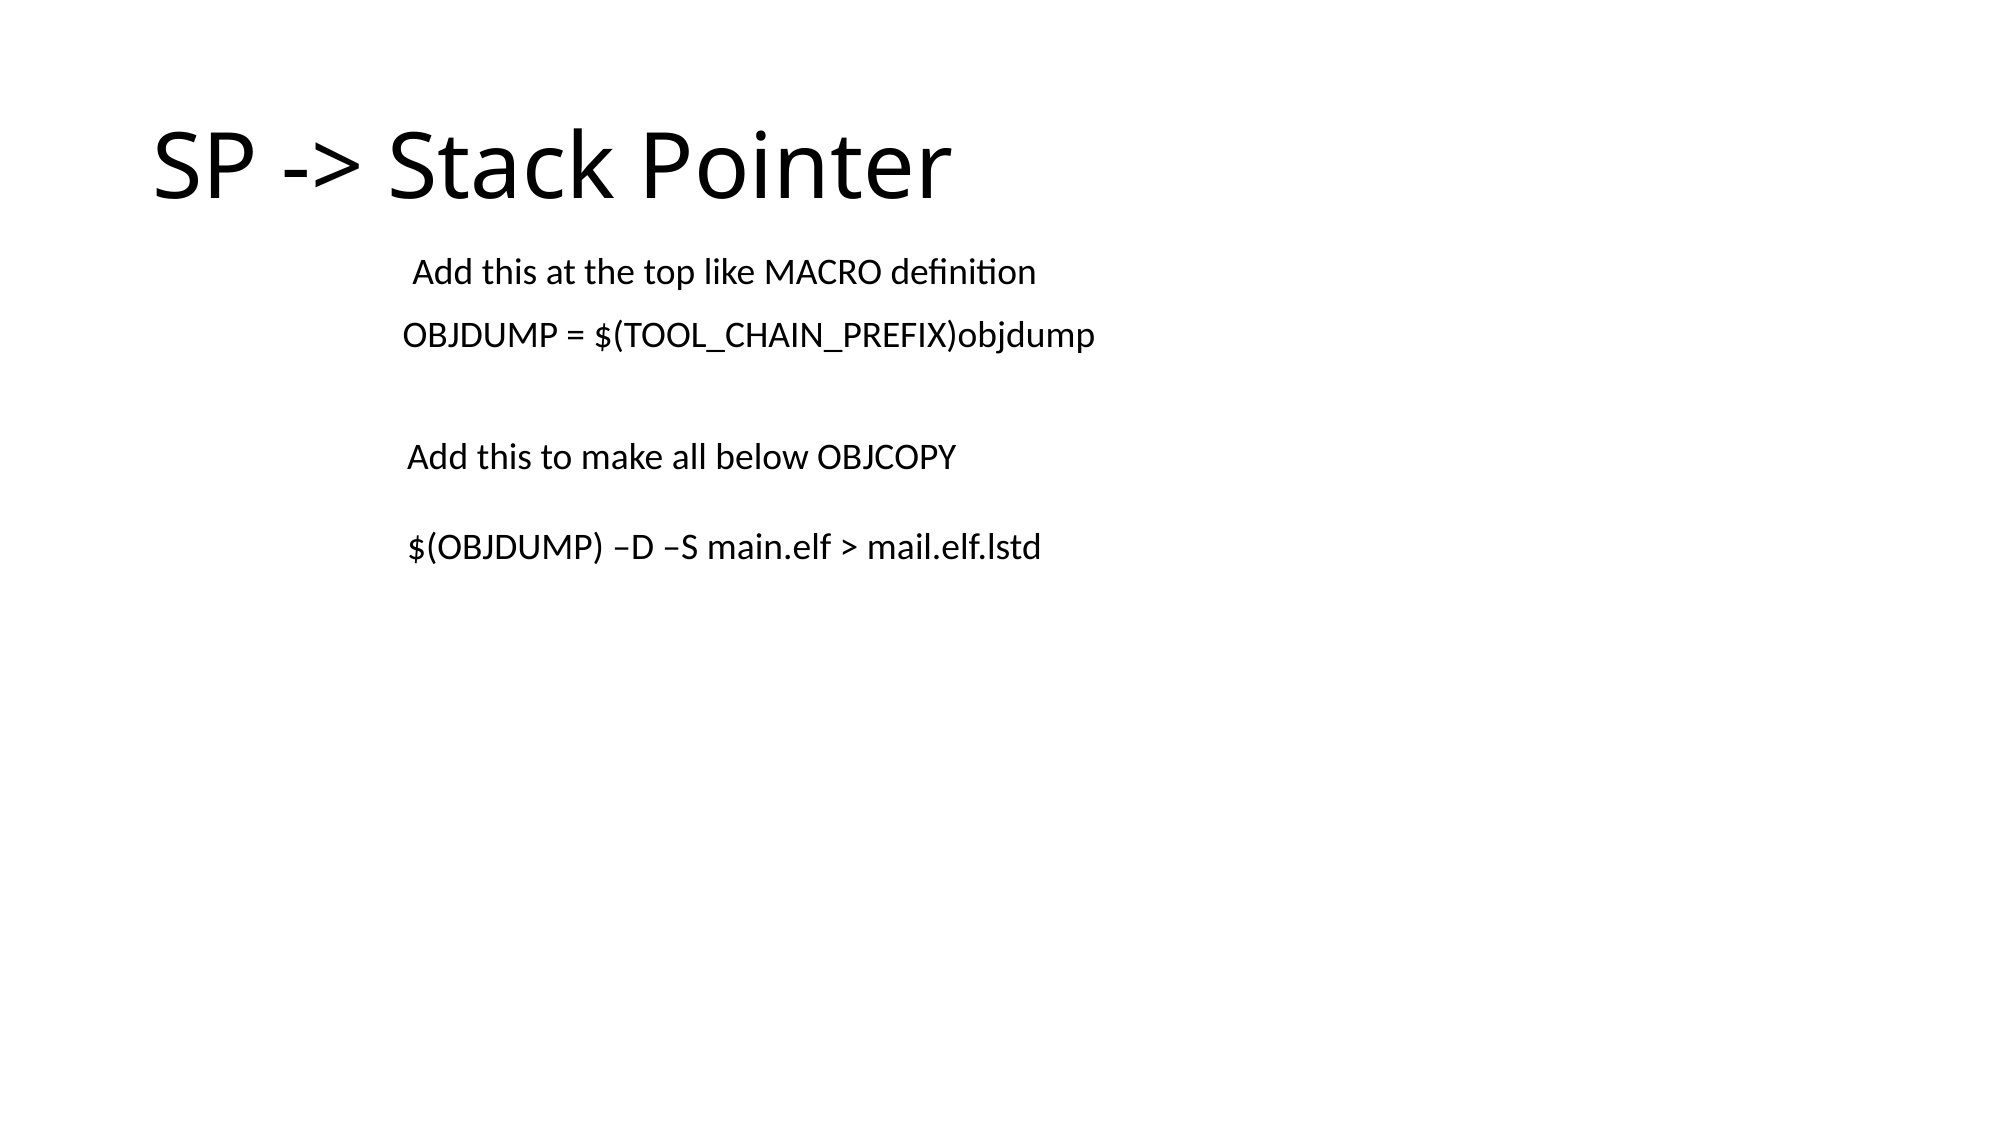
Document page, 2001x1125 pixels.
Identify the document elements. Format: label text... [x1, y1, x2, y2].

title SP -> Stack Pointer [137, 59, 1863, 278]
text_box Add this to make all below OBJCOPY $(OBJDUMP) –D –S main.elf > mail.elf.lstd [392, 424, 1058, 574]
text_box OBJDUMP = $(TOOL_CHAIN_PREFIX)objdump [387, 302, 1111, 363]
text_box Add this at the top like MACRO definition [397, 239, 1053, 299]
